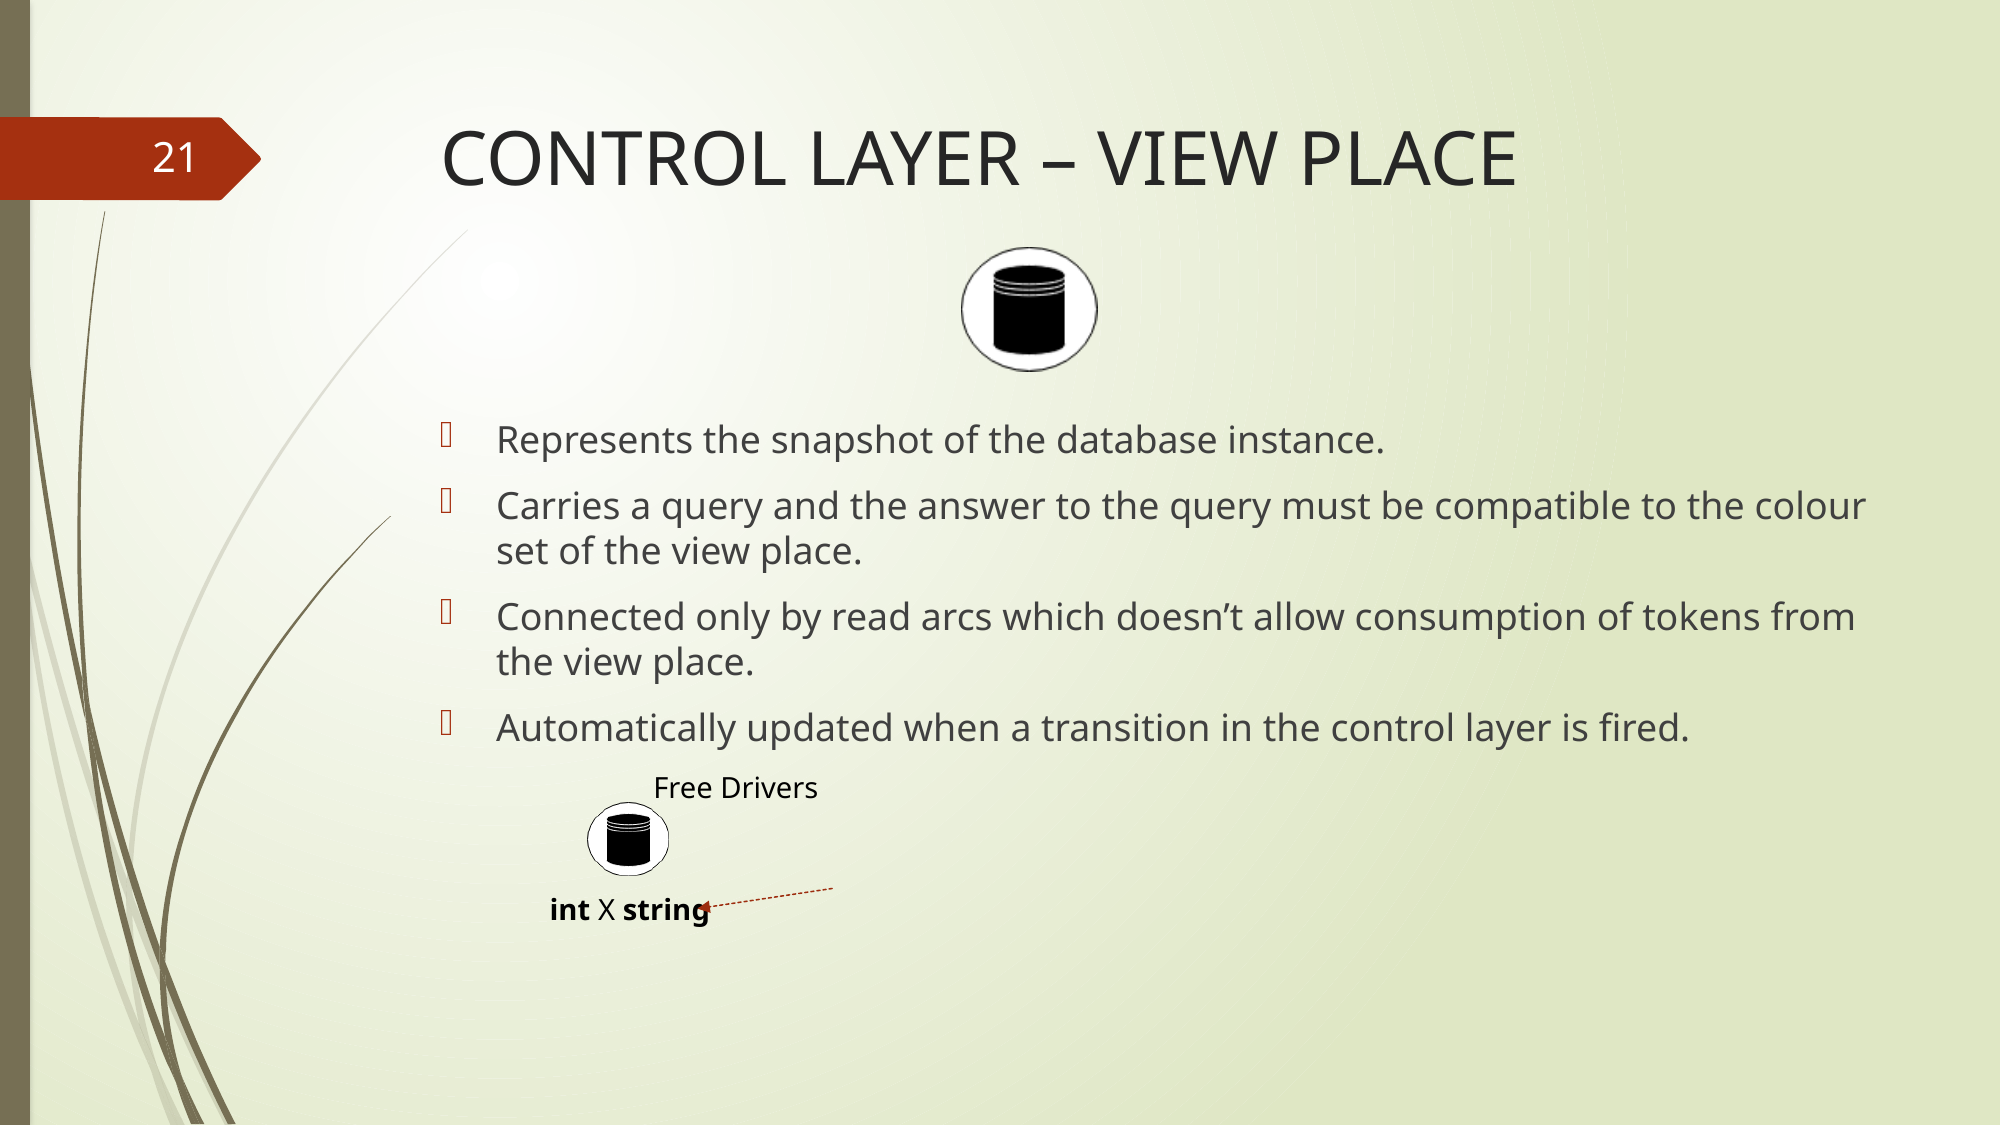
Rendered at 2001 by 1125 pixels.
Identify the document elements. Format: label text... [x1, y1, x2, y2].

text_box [697, 888, 833, 909]
slide_number 21 [87, 129, 216, 190]
list Represents the snapshot of the database instance. Carries a query and the answer to the query must be compatible to the colour set of the view place. Connected only by read arcs which doesn’t allow consumption of tokens from the view place. Automatically updated when a transition in the control layer is fired. [424, 409, 1888, 1029]
picture [587, 802, 670, 877]
title CONTROL LAYER – VIEW PLACE [425, 102, 1888, 313]
text_box int X string [534, 883, 725, 934]
picture [961, 247, 1099, 372]
text_box Free Drivers [638, 761, 834, 812]
